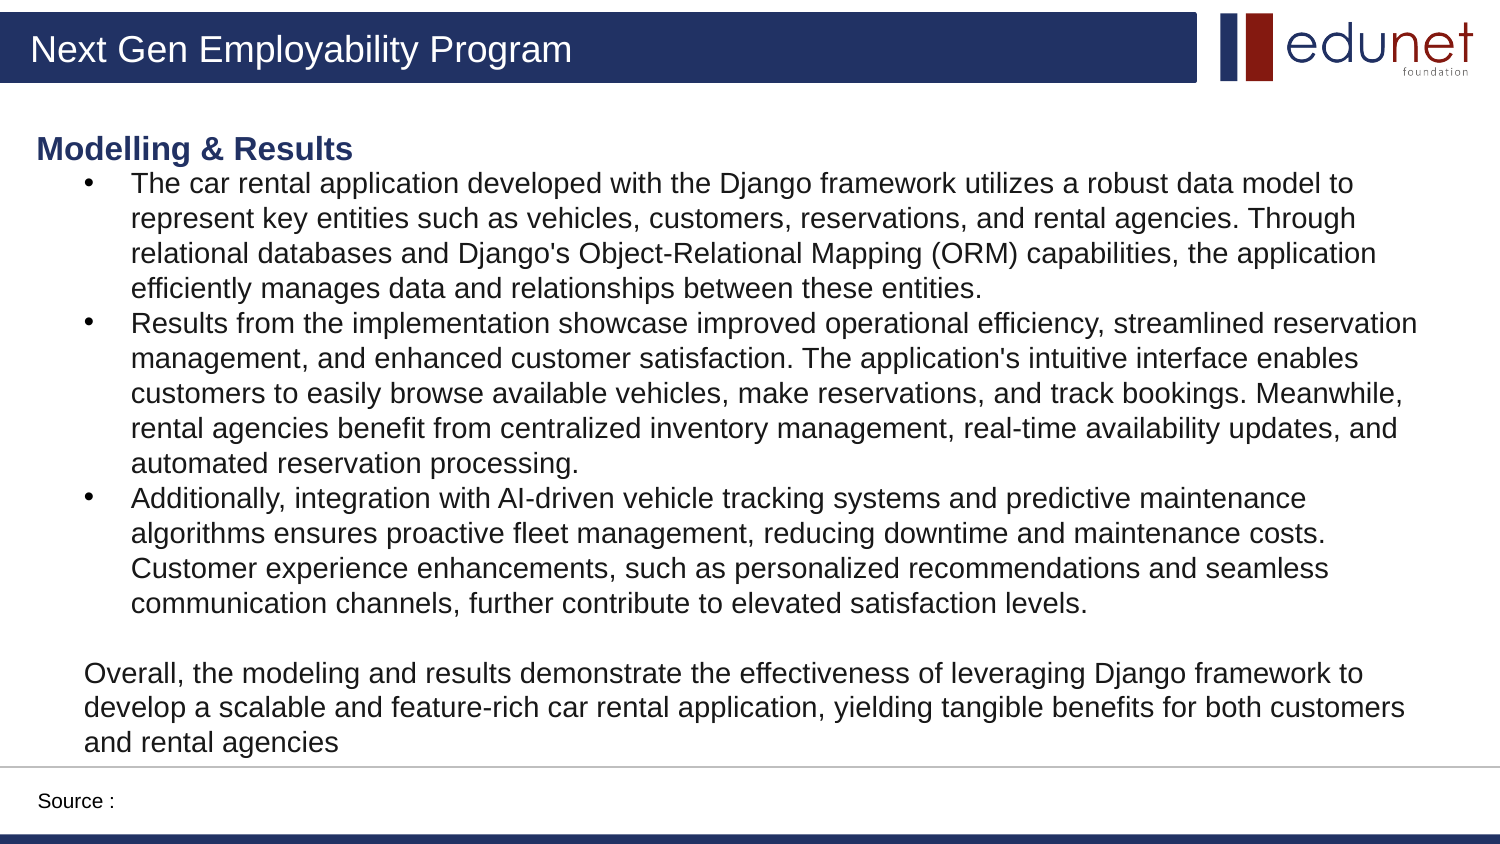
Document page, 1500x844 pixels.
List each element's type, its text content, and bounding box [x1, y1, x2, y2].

text_box The car rental application developed with the Django framework utilizes a robust data model to represent key entities such as vehicles, customers, reservations, and rental agencies. Through relational databases and Django's Object-Relational Mapping (ORM) capabilities, the application efficiently manages data and relationships between these entities. Results from the implementation showcase improved operational efficiency, streamlined reservation management, and enhanced customer satisfaction. The application's intuitive interface enables customers to easily browse available vehicles, make reservations, and track bookings. Meanwhile, rental agencies benefit from centralized inventory management, real-time availability updates, and automated reservation processing. Additionally, integration with AI-driven vehicle tracking systems and predictive maintenance algorithms ensures proactive fleet management, reducing downtime and maintenance costs. Customer experience enhancements, such as personalized recommendations and seamless communication channels, further contribute to elevated satisfaction levels. Overall, the modeling and results demonstrate the effectiveness of leveraging Django framework to develop a scalable and feature-rich car rental application, yielding tangible benefits for both customers and rental agencies [69, 157, 1466, 766]
text_box Source : [22, 776, 139, 826]
title Modelling & Results [21, 111, 504, 165]
picture [1279, 14, 1482, 83]
